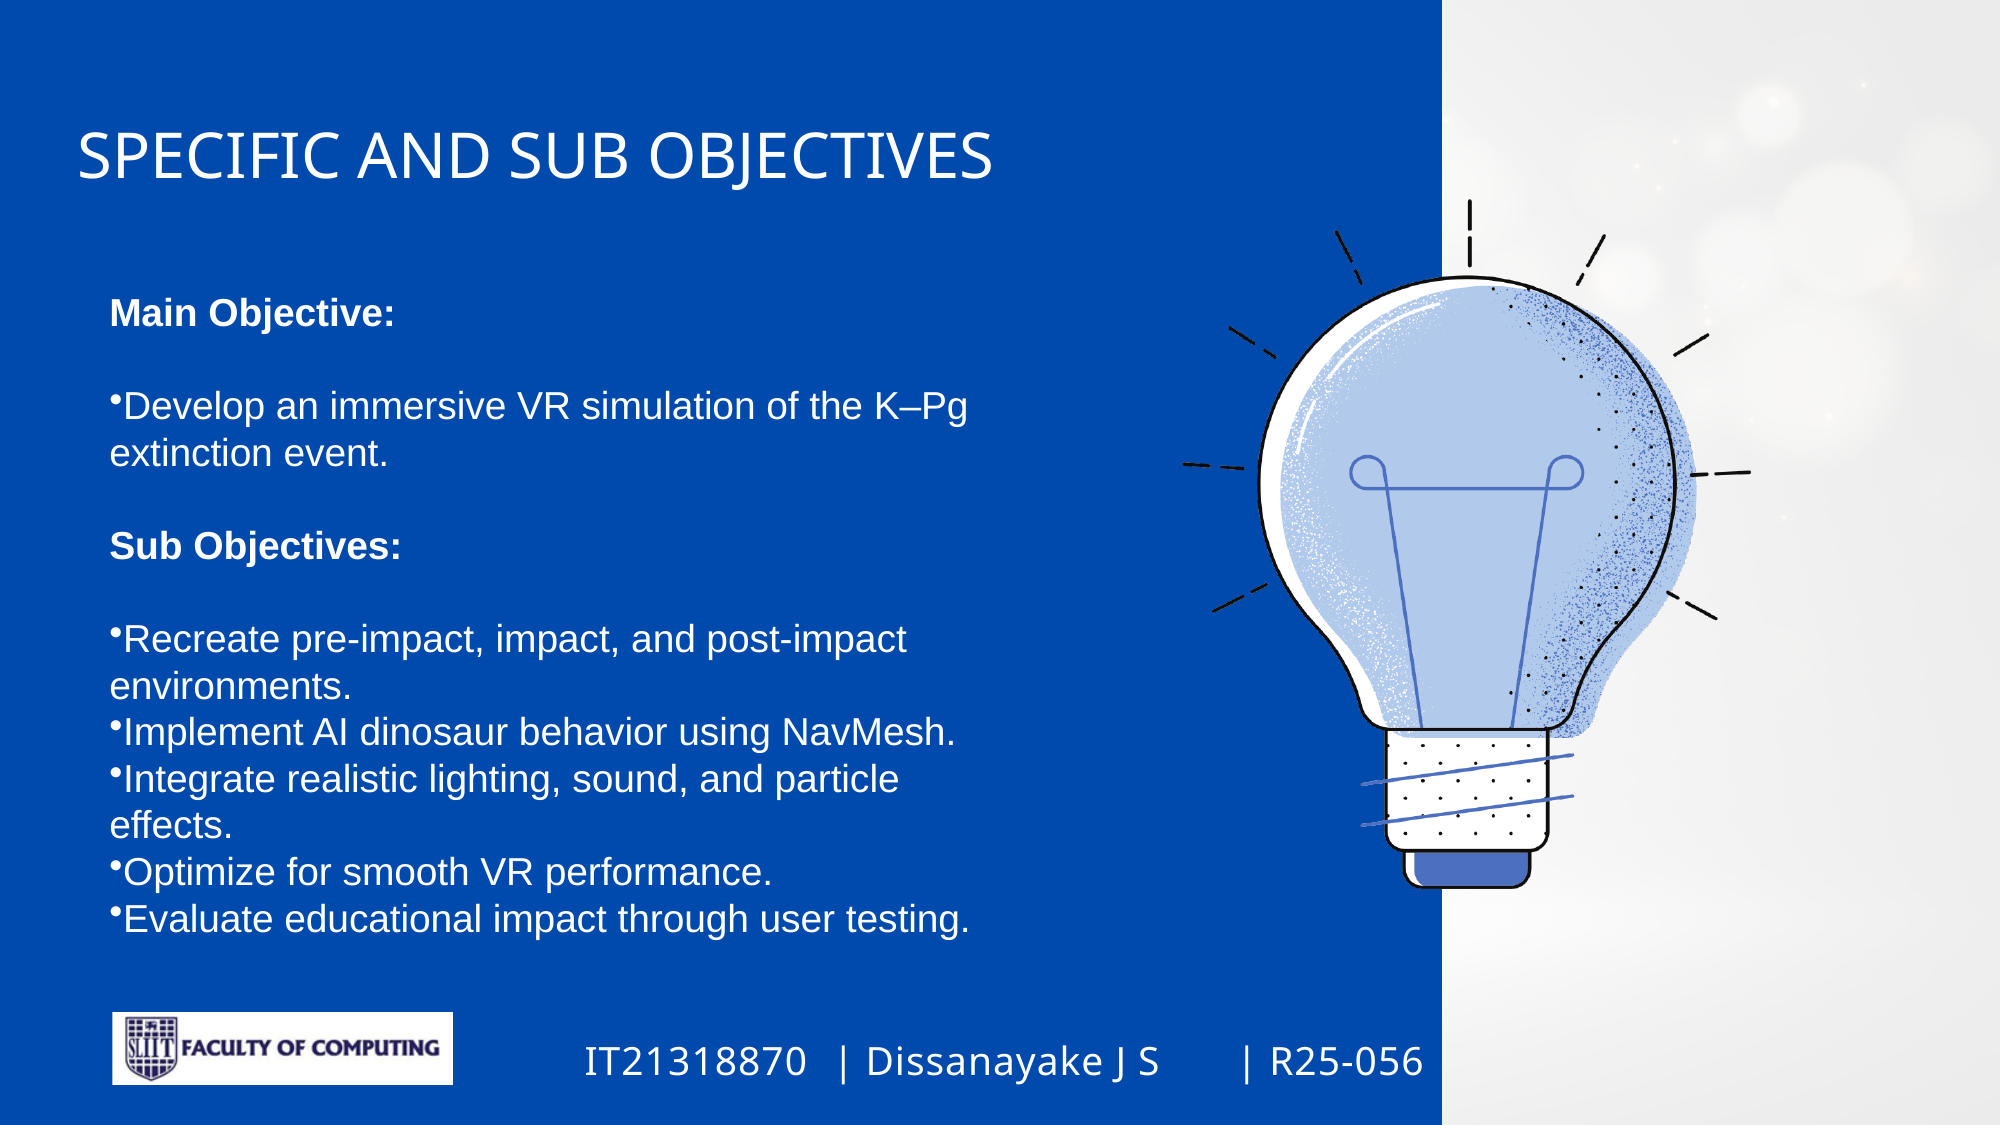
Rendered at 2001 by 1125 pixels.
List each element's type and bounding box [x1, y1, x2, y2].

text_box [1443, 199, 1751, 889]
text_box [0, 0, 1443, 1125]
text_box [111, 1006, 1426, 1086]
text_box [1443, 0, 2000, 1125]
